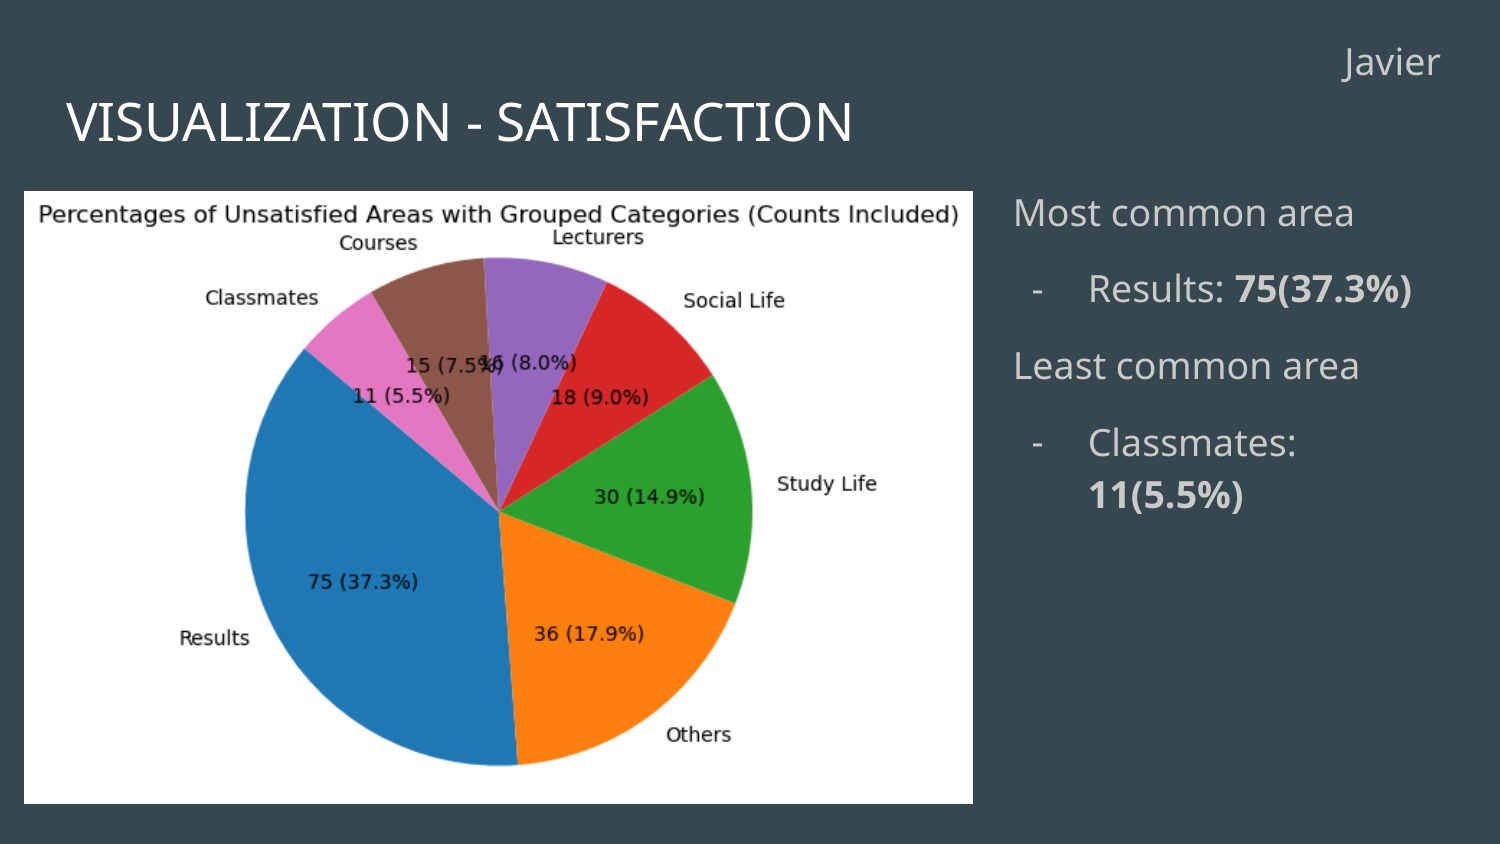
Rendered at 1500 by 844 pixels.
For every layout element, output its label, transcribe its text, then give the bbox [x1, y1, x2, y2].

list Most common area Results: 75(37.3%) Least common area Classmates: 11(5.5%) [997, 166, 1449, 731]
picture [24, 191, 974, 804]
text_box Javier [1329, 22, 1478, 100]
title VISUALIZATION - SATISFACTION [51, 72, 1449, 167]
